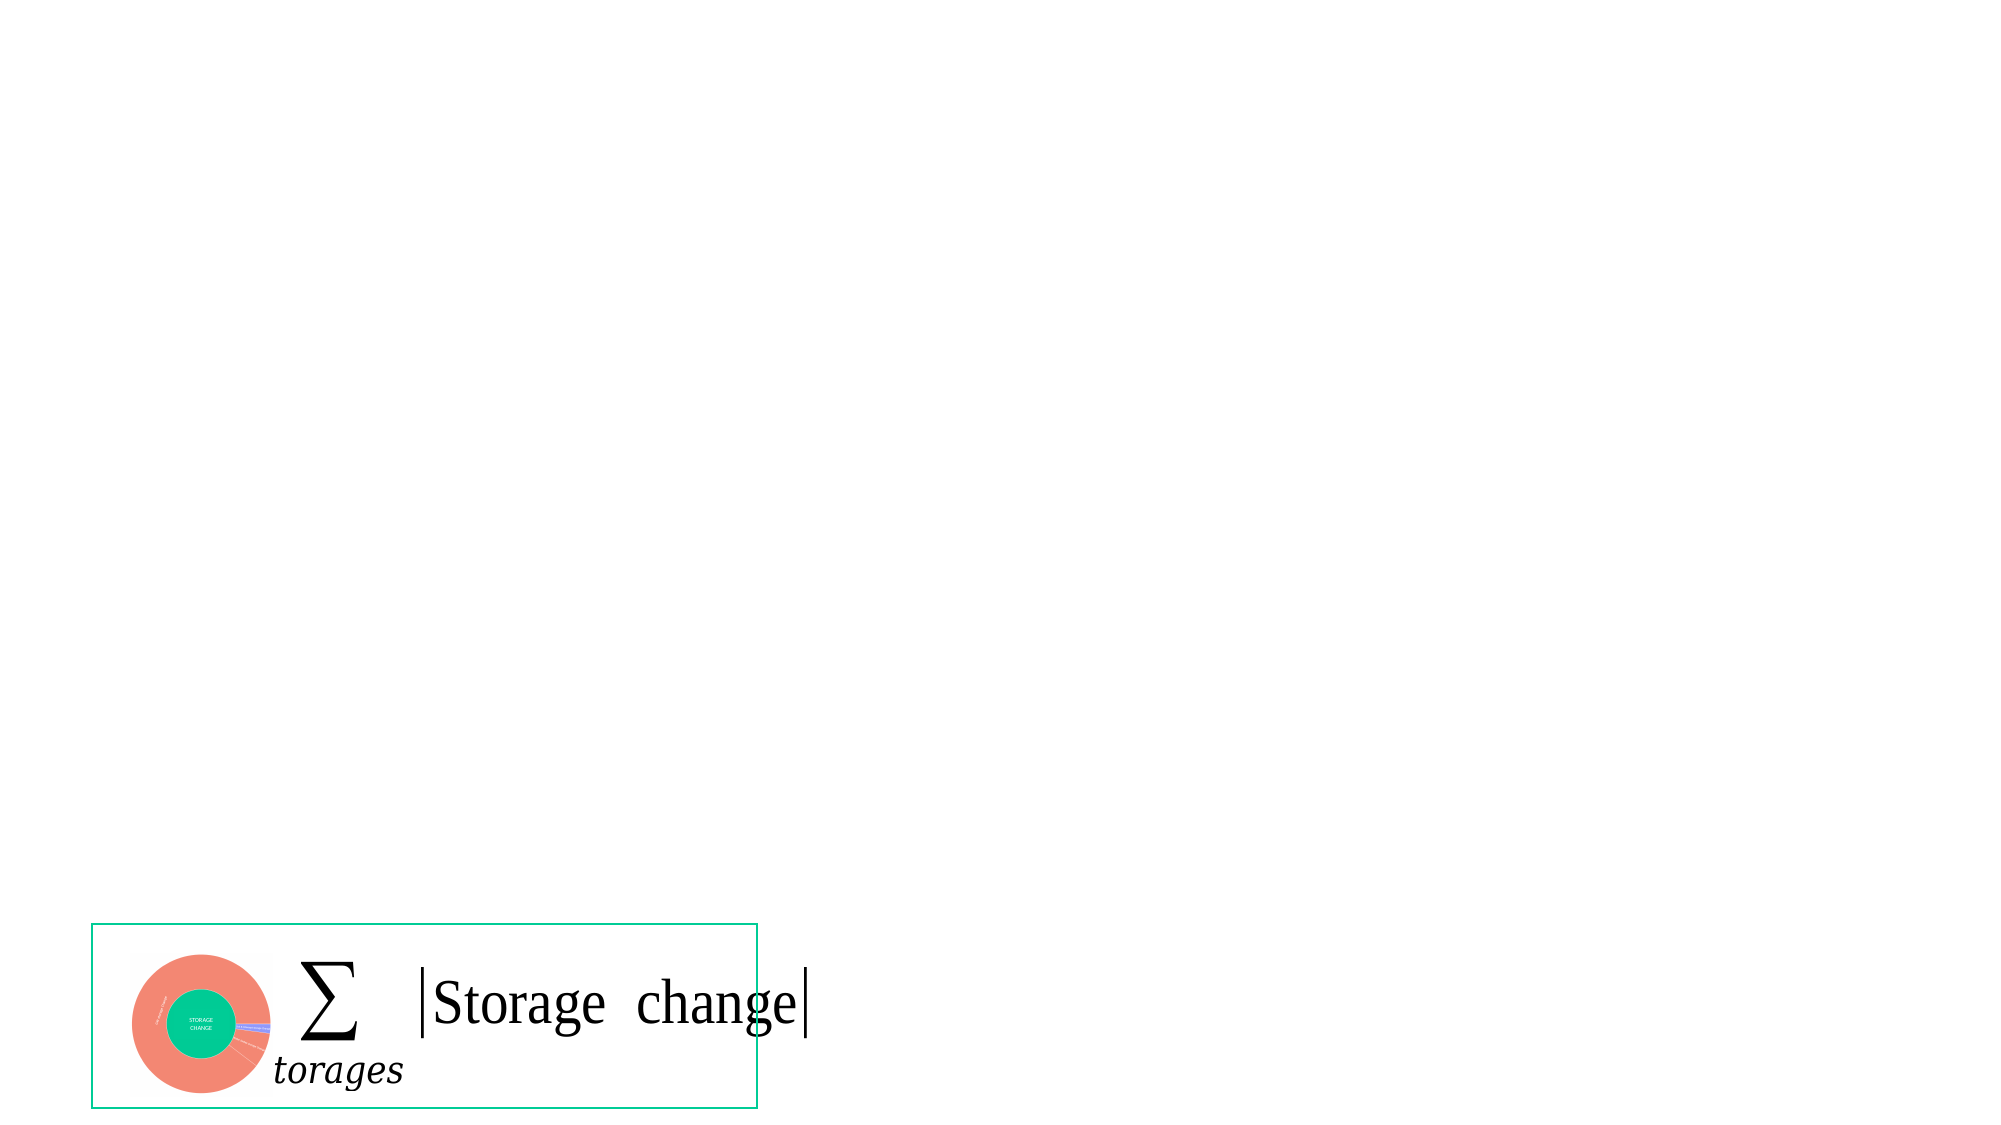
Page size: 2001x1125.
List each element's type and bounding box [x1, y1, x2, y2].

picture [130, 953, 273, 1097]
text_box [91, 923, 758, 1109]
